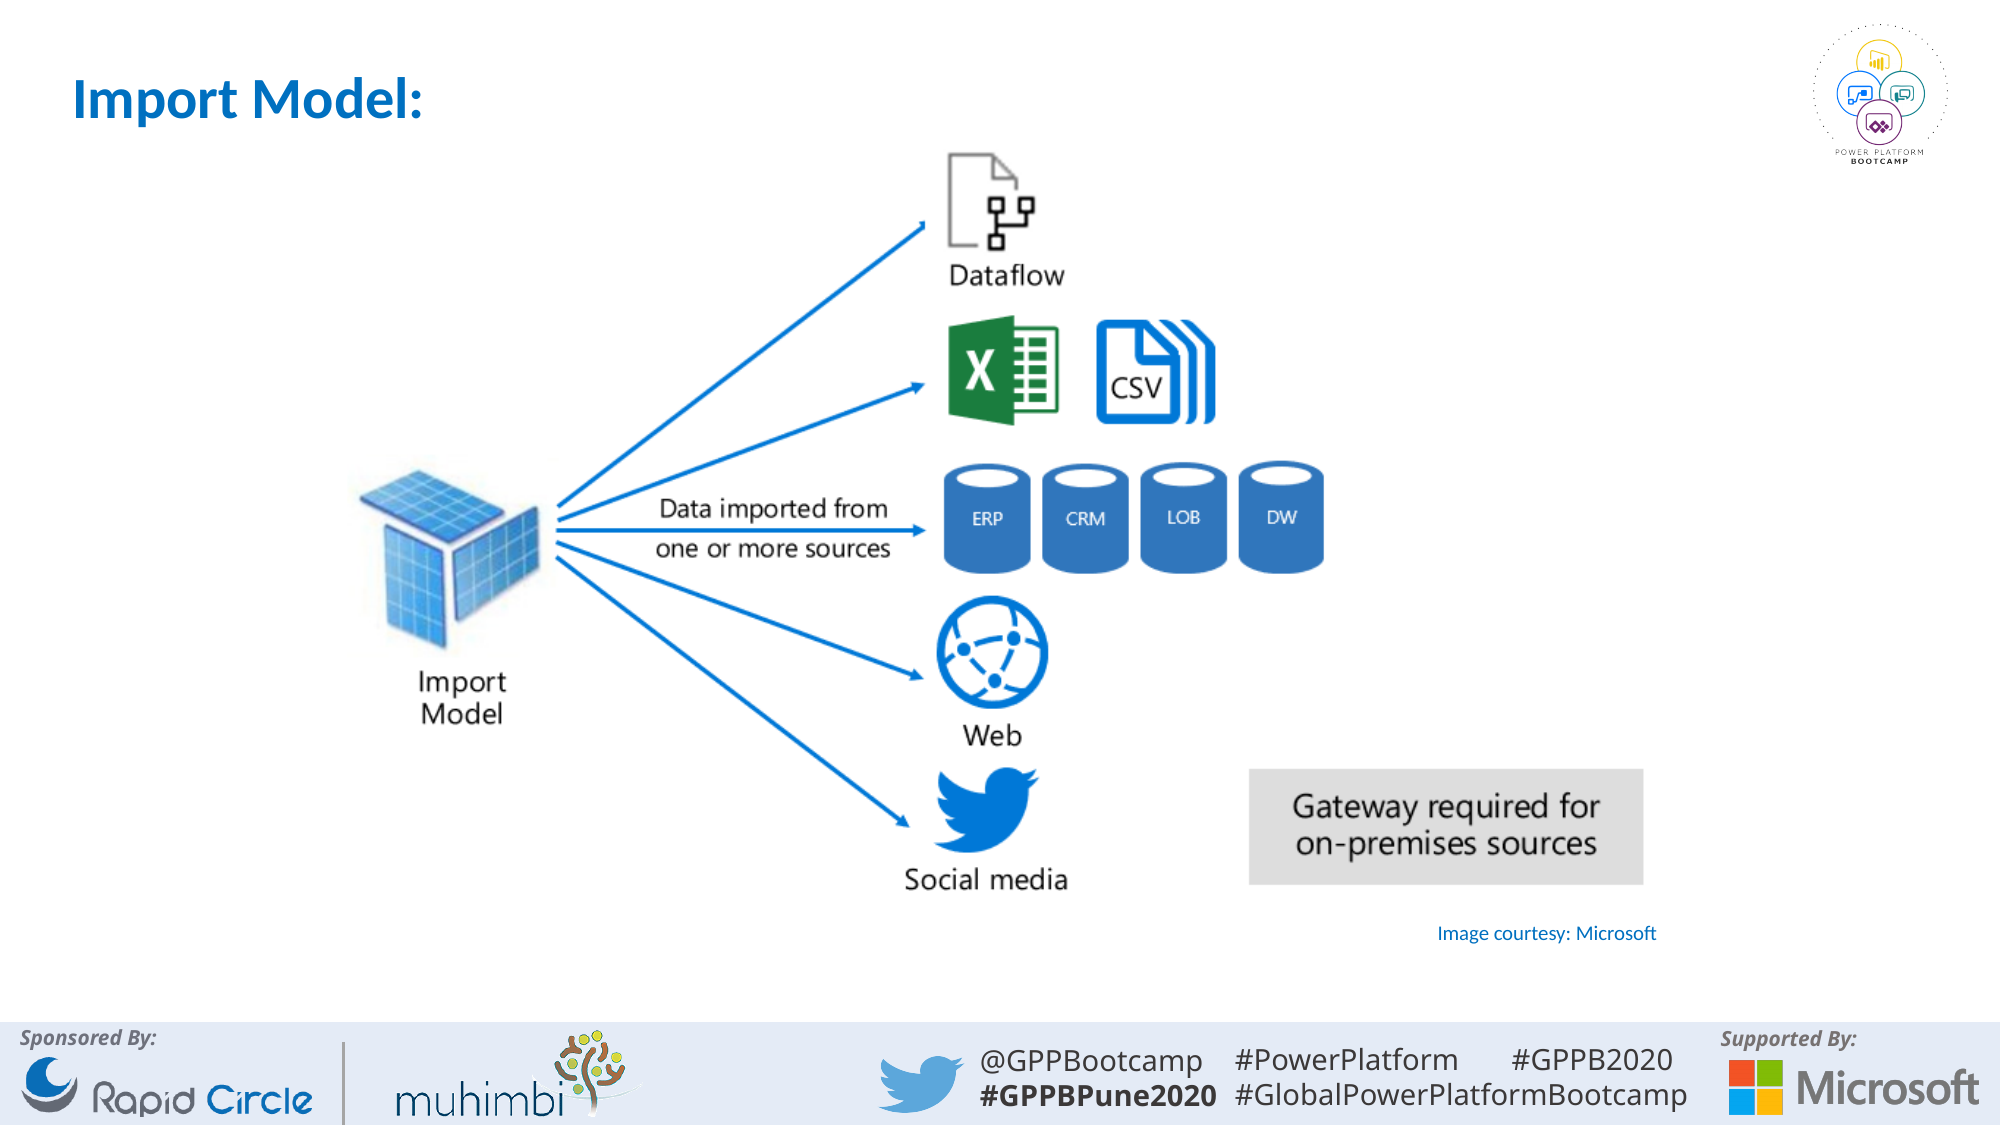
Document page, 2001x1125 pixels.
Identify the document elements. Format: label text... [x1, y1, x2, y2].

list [327, 138, 1673, 913]
picture [0, 1024, 2000, 1125]
text_box Import Model: [57, 52, 987, 138]
text_box Image courtesy: Microsoft [1422, 912, 1691, 953]
picture [1813, 24, 1948, 164]
